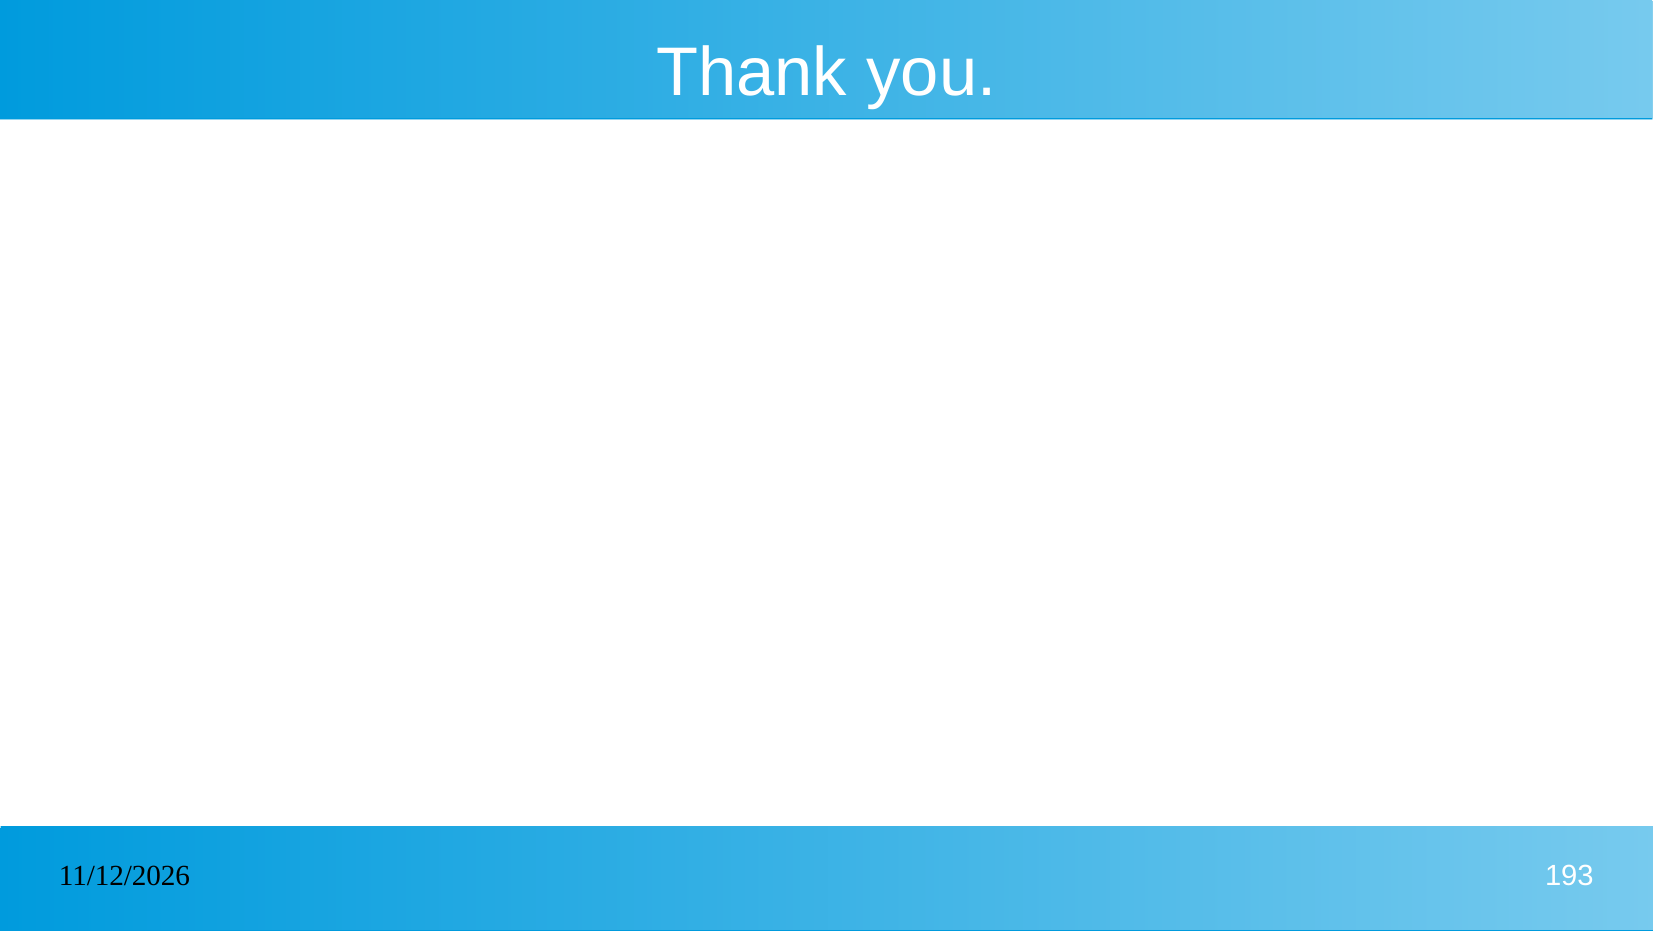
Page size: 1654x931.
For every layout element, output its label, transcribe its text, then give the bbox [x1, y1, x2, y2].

title Thank you. [59, 29, 1594, 108]
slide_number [59, 856, 443, 915]
slide_number 193 [1210, 856, 1594, 915]
